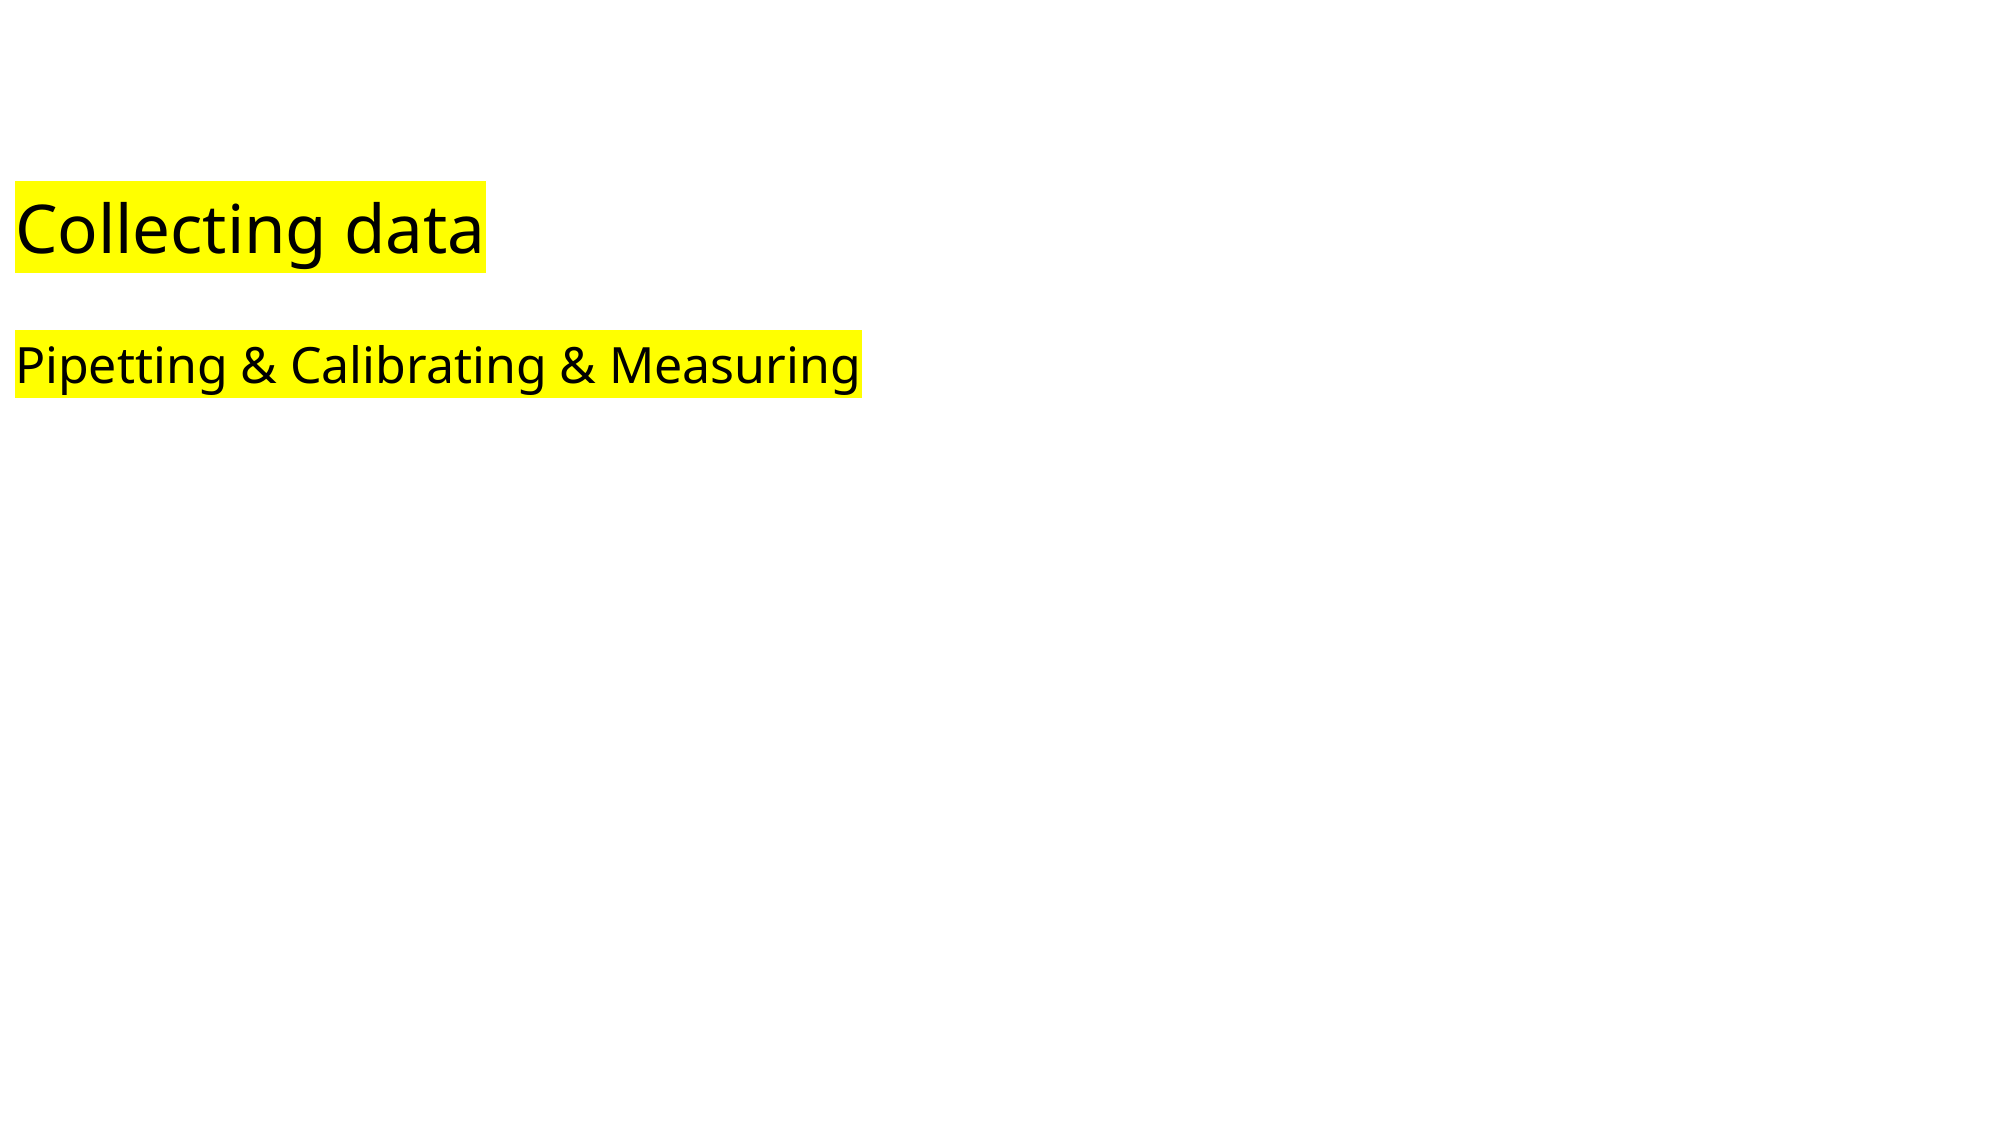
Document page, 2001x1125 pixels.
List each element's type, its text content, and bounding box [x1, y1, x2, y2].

title Collecting data Pipetting & Calibrating & Measuring [0, 187, 1725, 406]
